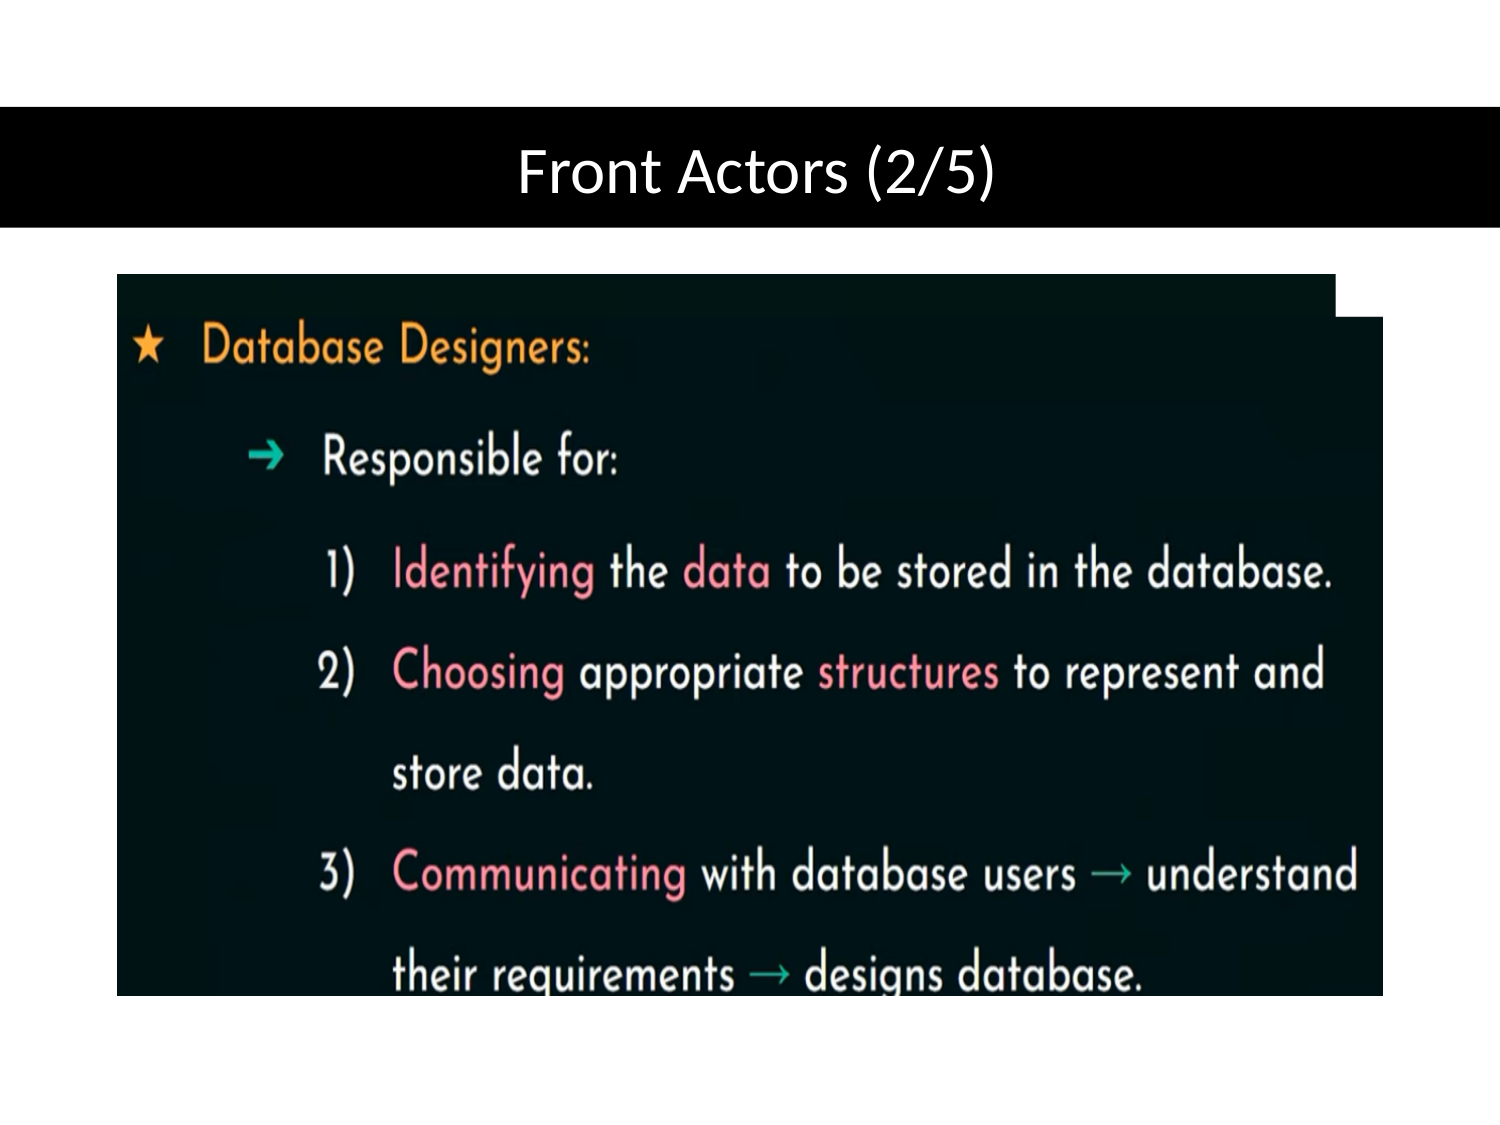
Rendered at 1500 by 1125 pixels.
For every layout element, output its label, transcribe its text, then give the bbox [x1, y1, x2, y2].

text_box [0, 105, 1500, 230]
title Front Actors (2/5) [68, 105, 1448, 228]
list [117, 274, 1383, 996]
